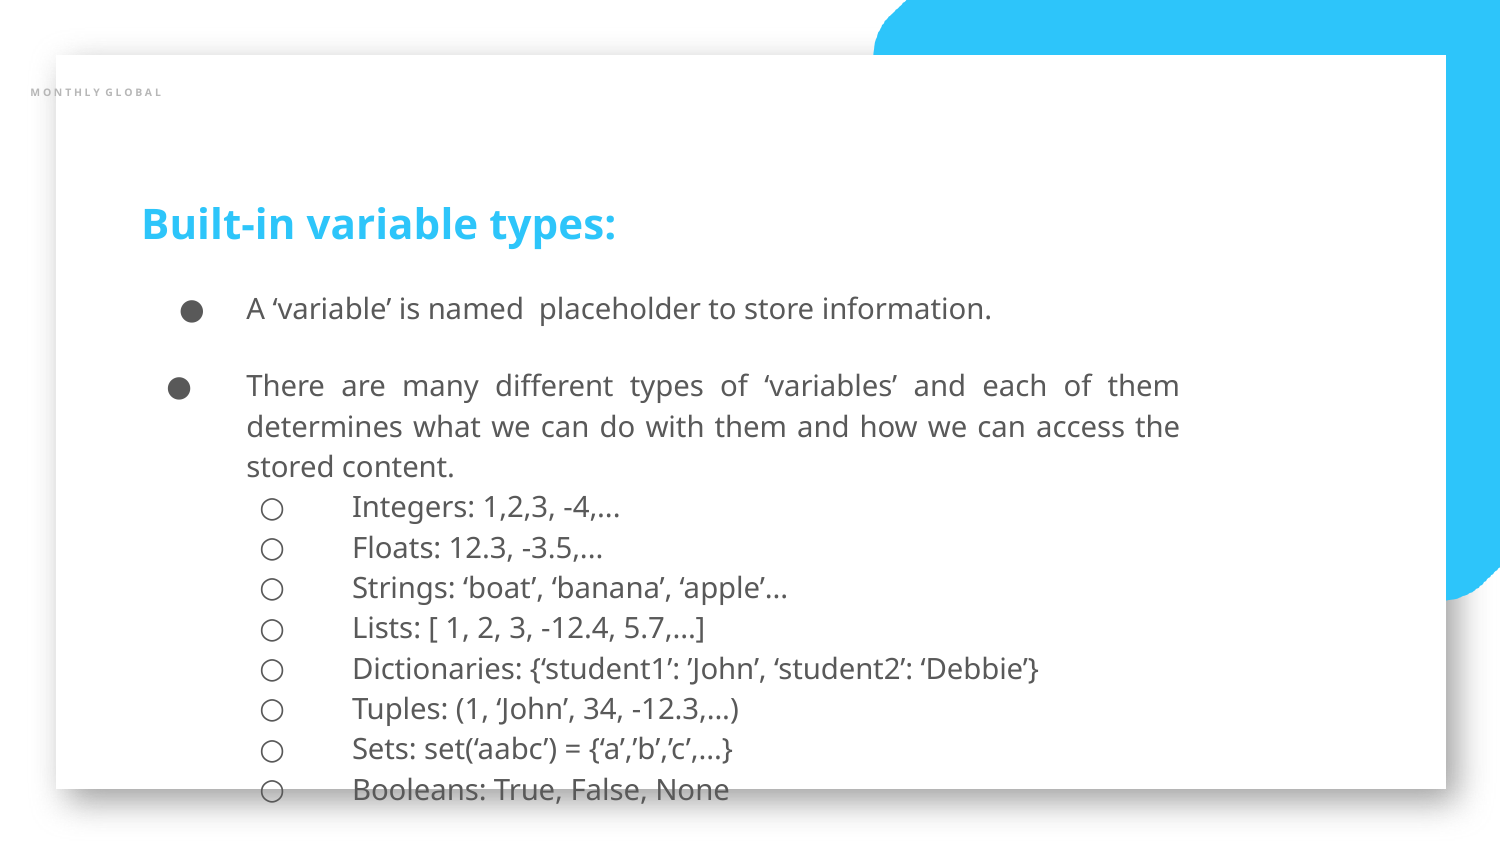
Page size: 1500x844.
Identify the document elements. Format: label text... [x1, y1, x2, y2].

text_box M O N T H L Y G L O B A L [15, 71, 230, 108]
text_box Built-in variable types: A ‘variable’ is named placeholder to store information. There are many different types of ‘variables’ and each of them determines what we can do with them and how we can access the stored content. Integers: 1,2,3, -4,... Floats: 12.3, -3.5,... Strings: ‘boat’, ‘banana’, ‘apple’... Lists: [ 1, 2, 3, -12.4, 5.7,...] Dictionaries: {‘student1’: ’John’, ‘student2’: ‘Debbie’} Tuples: (1, ‘John’, 34, -12.3,...) Sets: set(‘aabc’) = {‘a’,’b’,’c’,...} Booleans: True, False, None To determine the type of a variable use the function type(variable_name) [125, 174, 1316, 844]
picture [0, 0, 1500, 844]
